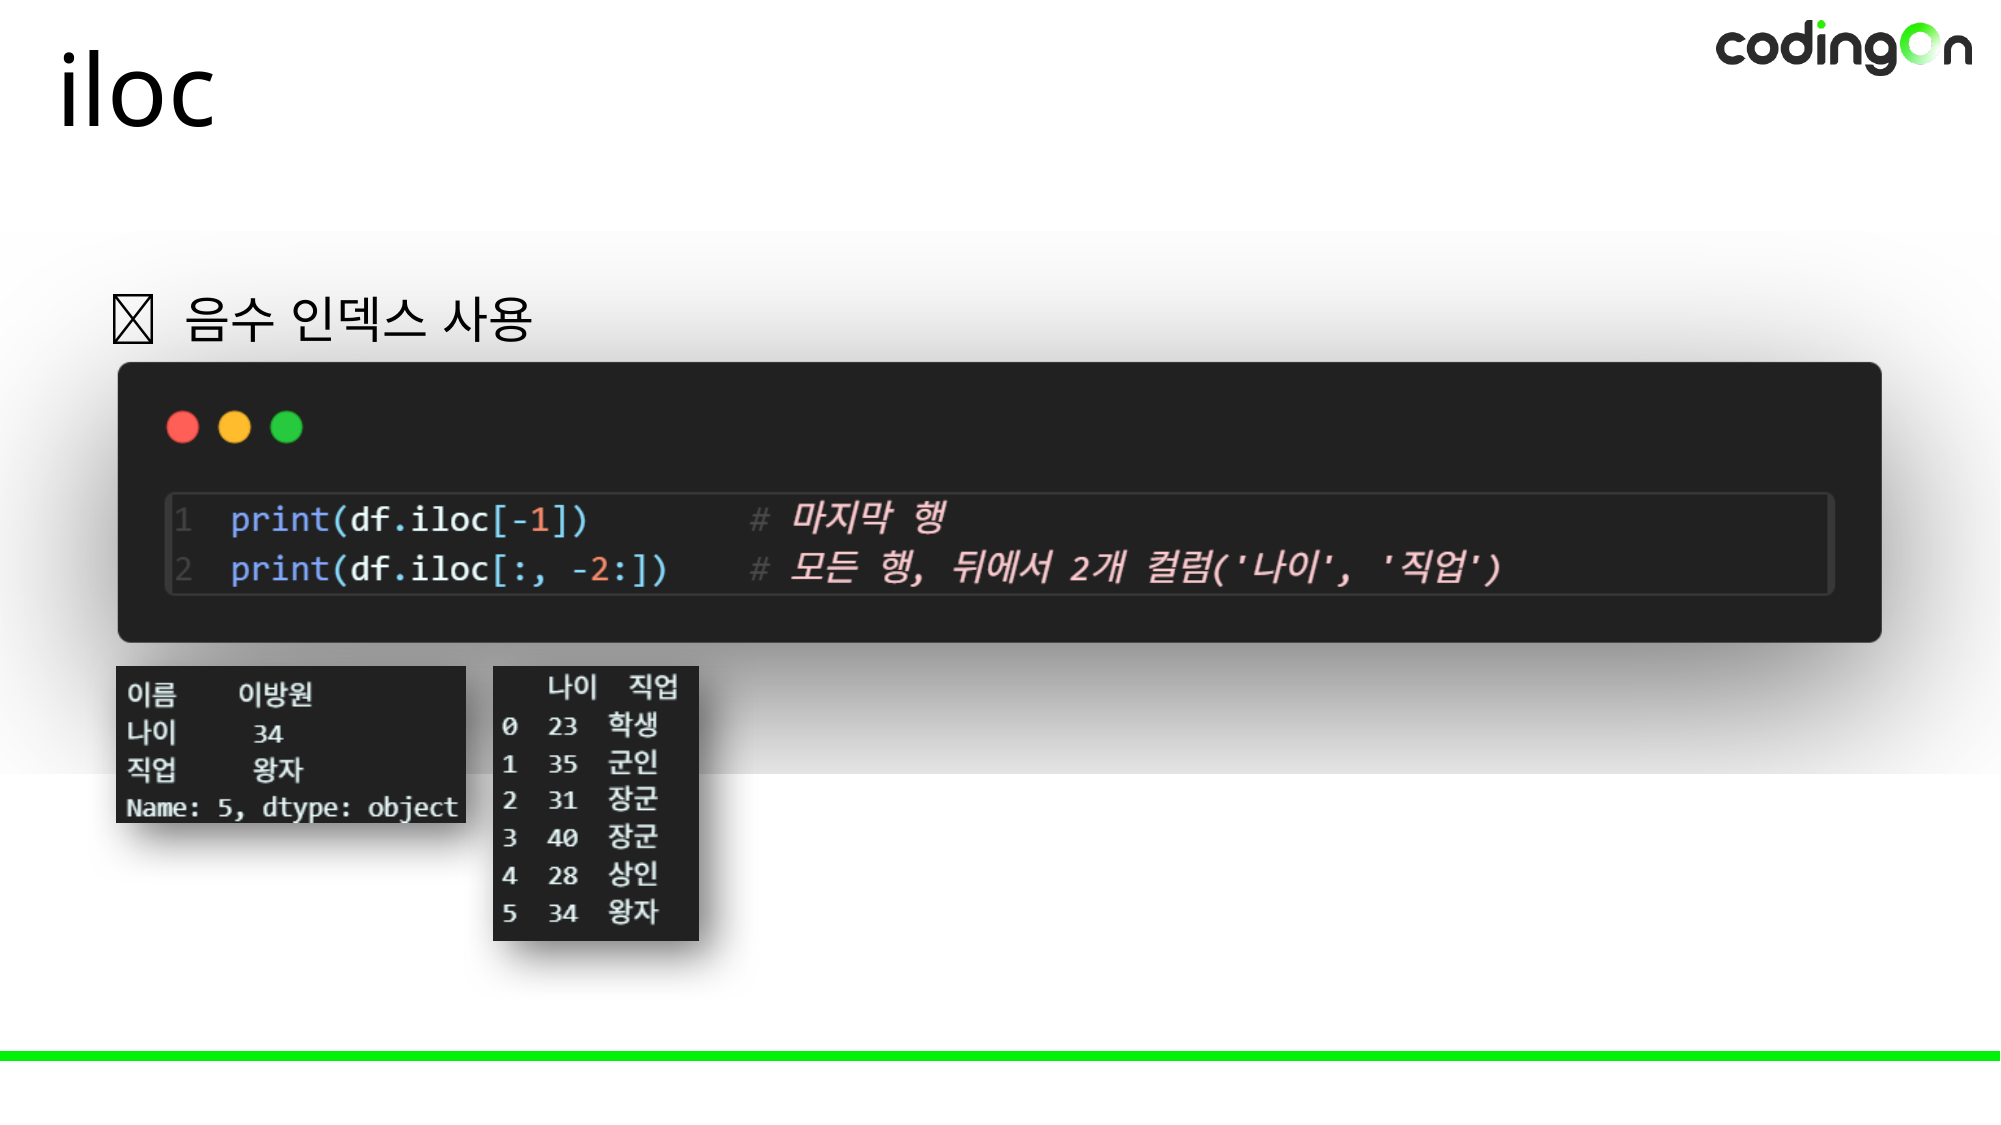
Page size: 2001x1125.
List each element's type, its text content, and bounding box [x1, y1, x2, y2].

picture [0, 231, 2000, 941]
picture [1767, 20, 1972, 76]
title iloc [41, 0, 1767, 188]
